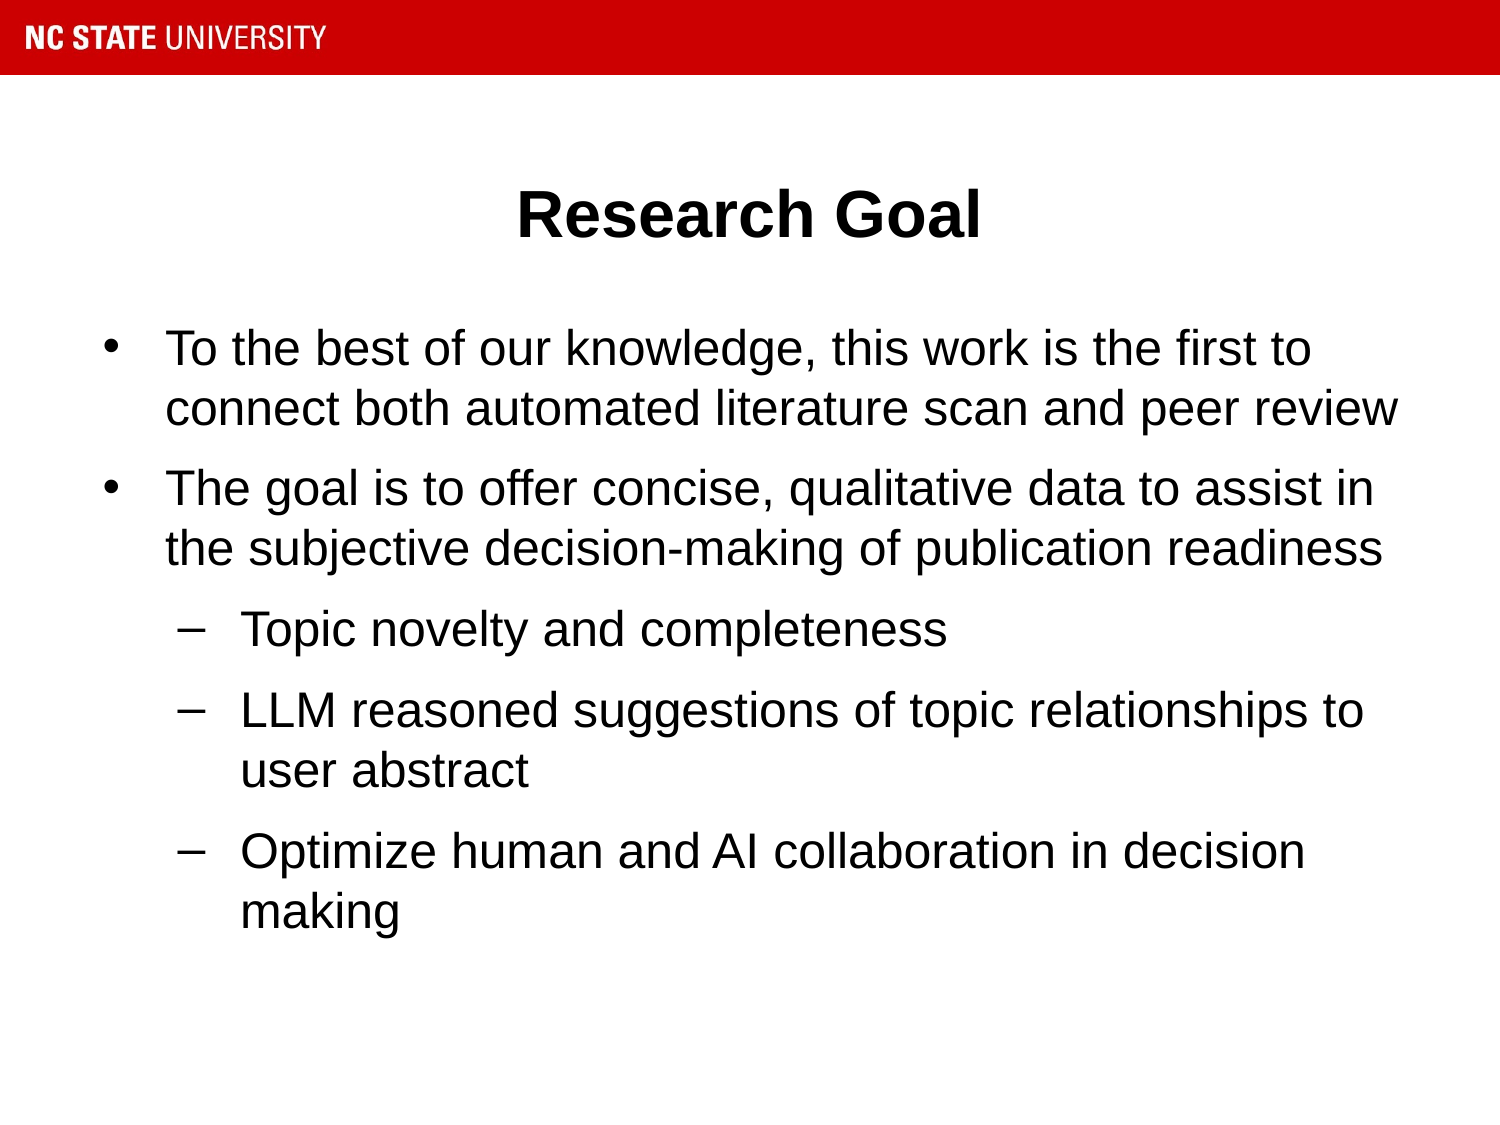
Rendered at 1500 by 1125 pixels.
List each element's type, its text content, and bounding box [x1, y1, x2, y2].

list To the best of our knowledge, this work is the first to connect both automated literature scan and peer review The goal is to offer concise, qualitative data to assist in the subjective decision-making of publication readiness Topic novelty and completeness LLM reasoned suggestions of topic relationships to user abstract Optimize human and AI collaboration in decision making [75, 299, 1425, 1005]
title Research Goal [75, 122, 1425, 298]
picture [0, 0, 1500, 75]
